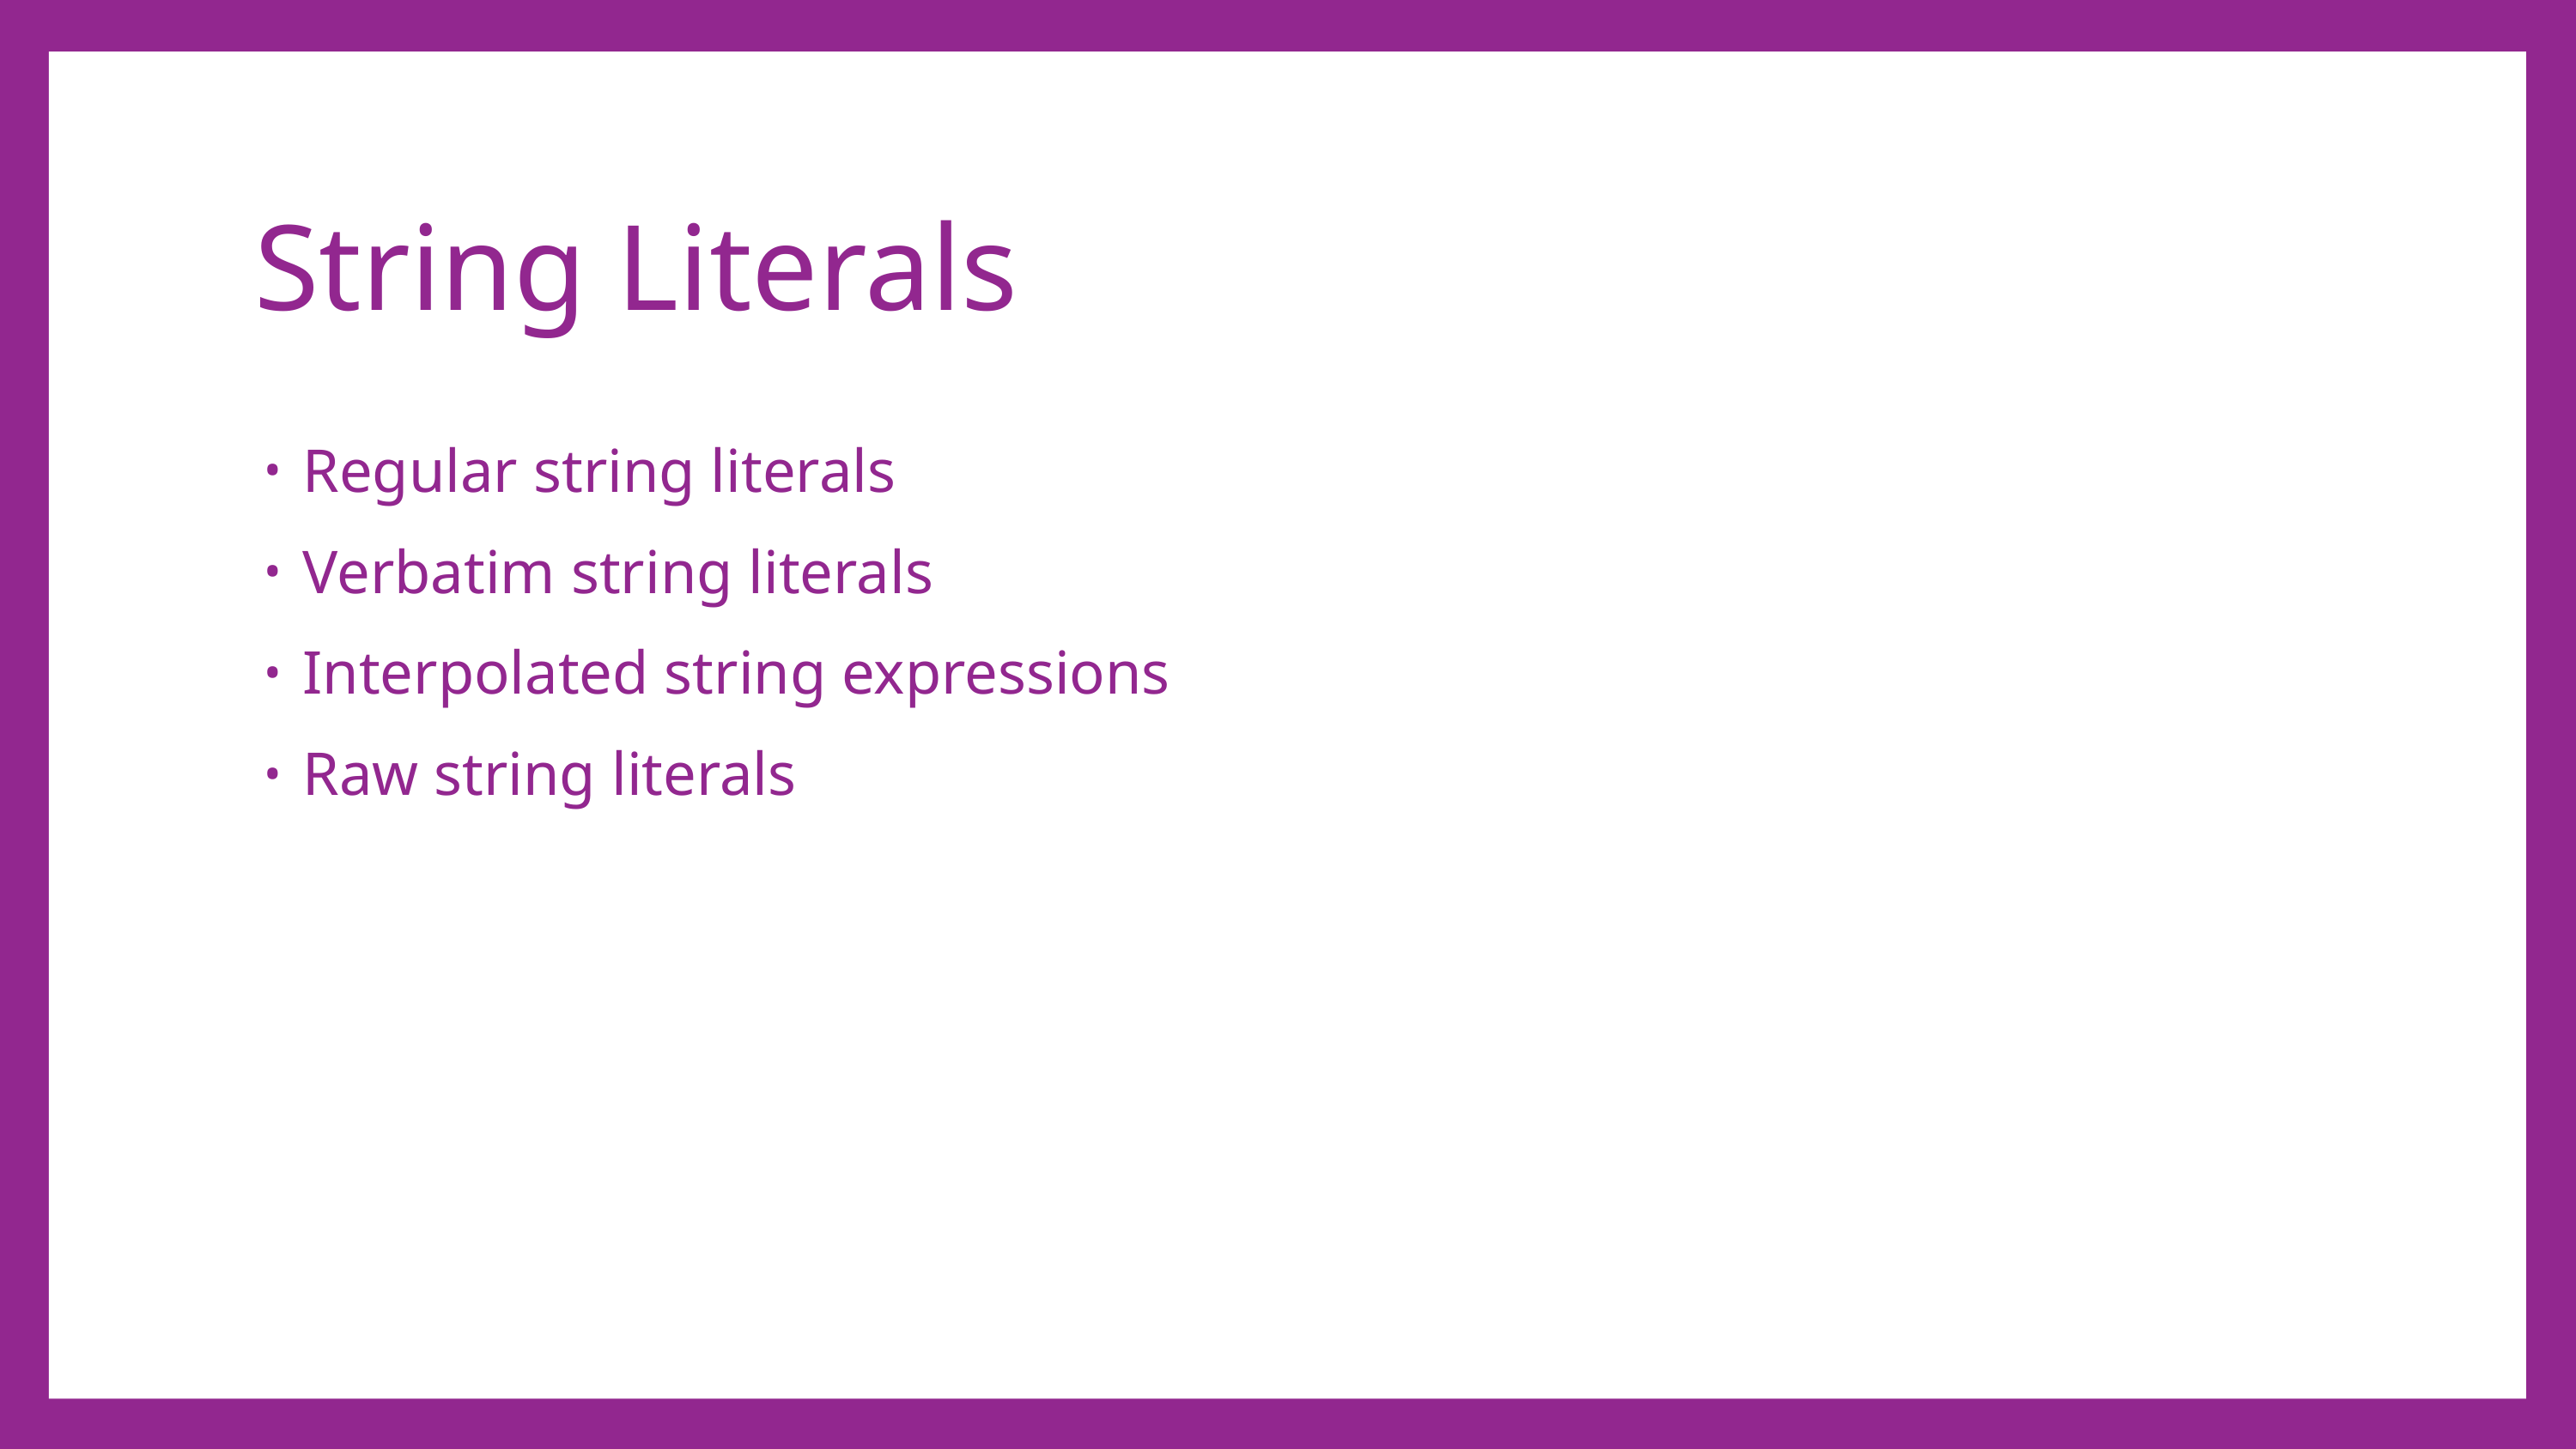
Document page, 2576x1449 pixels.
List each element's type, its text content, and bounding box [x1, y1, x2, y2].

list Regular string literals Verbatim string literals Interpolated string expressions Raw string literals [241, 434, 2328, 1288]
title String Literals [241, 129, 2329, 415]
